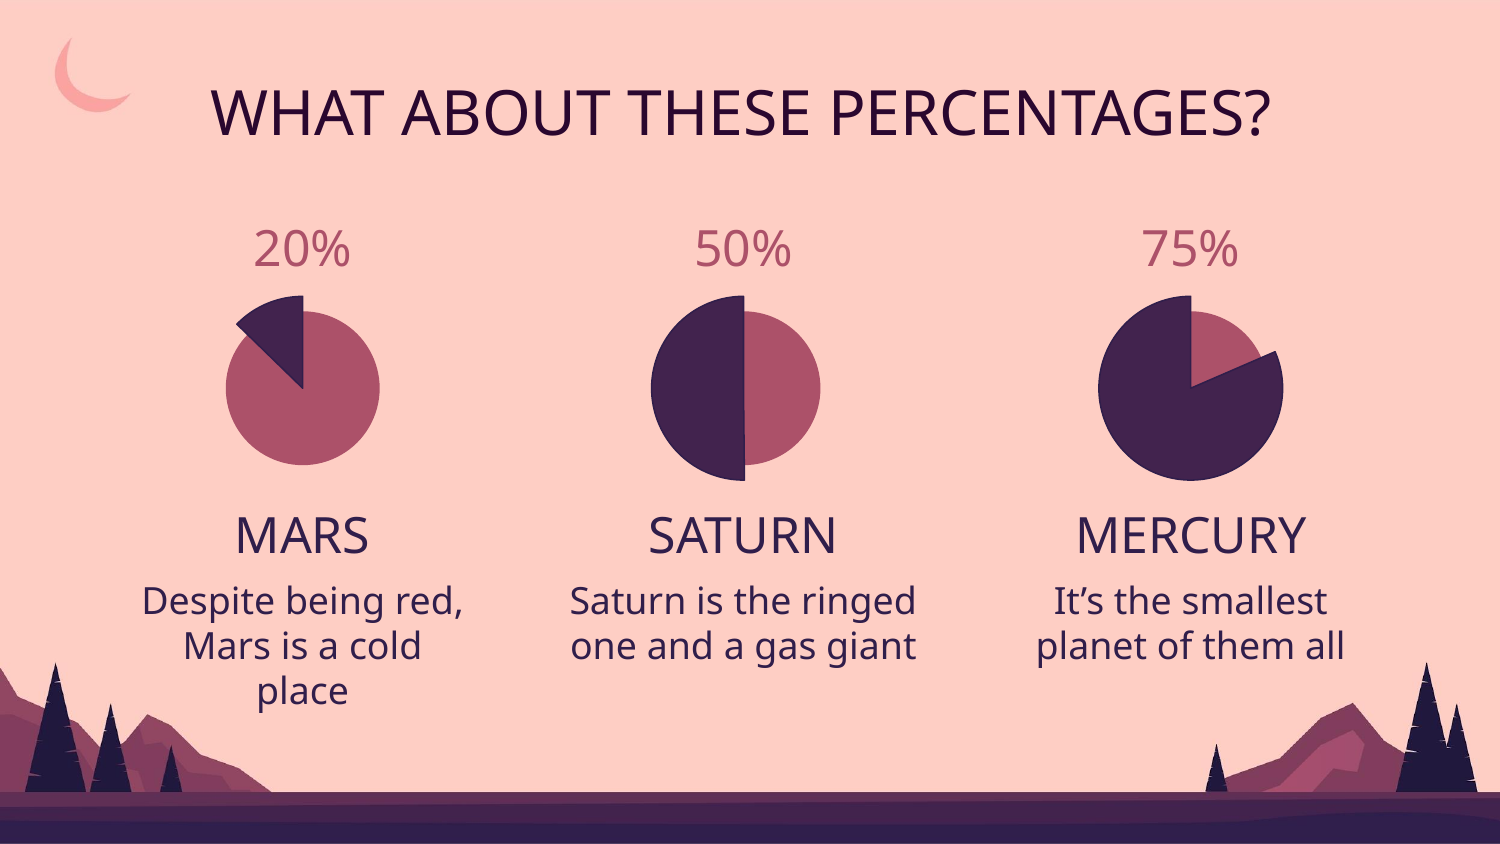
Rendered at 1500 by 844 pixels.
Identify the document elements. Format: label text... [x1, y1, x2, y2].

text_box [225, 311, 380, 466]
text_box 20% [118, 201, 488, 288]
text_box It’s the smallest planet of them all [999, 567, 1382, 702]
text_box [744, 311, 821, 466]
text_box [1191, 311, 1262, 387]
text_box MARS [118, 488, 488, 567]
text_box SATURN [552, 488, 935, 567]
text_box Despite being red, Mars is a cold place [118, 567, 488, 702]
text_box [1098, 296, 1283, 481]
text_box Saturn is the ringed one and a gas giant [552, 567, 935, 702]
text_box 50% [552, 201, 935, 288]
text_box 75% [999, 201, 1382, 288]
text_box [236, 296, 303, 389]
picture [0, 0, 1500, 844]
text_box MERCURY [999, 488, 1382, 567]
text_box [651, 296, 745, 481]
title WHAT ABOUT THESE PERCENTAGES? [118, 57, 1382, 152]
